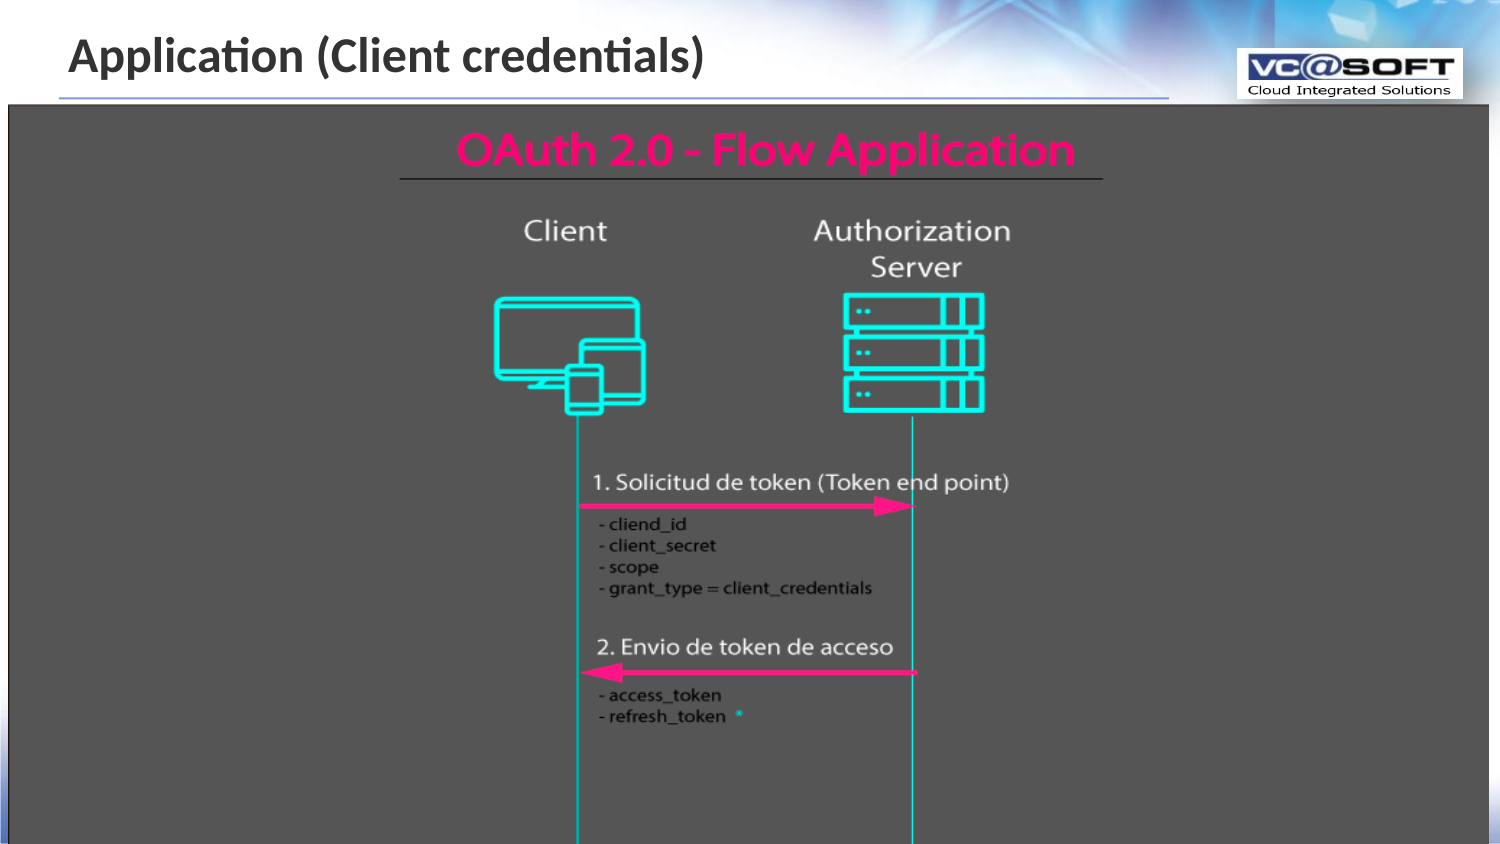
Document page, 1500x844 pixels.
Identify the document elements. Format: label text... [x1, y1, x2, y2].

title Application (Client credentials) [52, 23, 1190, 83]
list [8, 104, 1489, 844]
picture [0, 663, 8, 844]
picture [1489, 663, 1500, 844]
picture [579, 0, 1500, 150]
